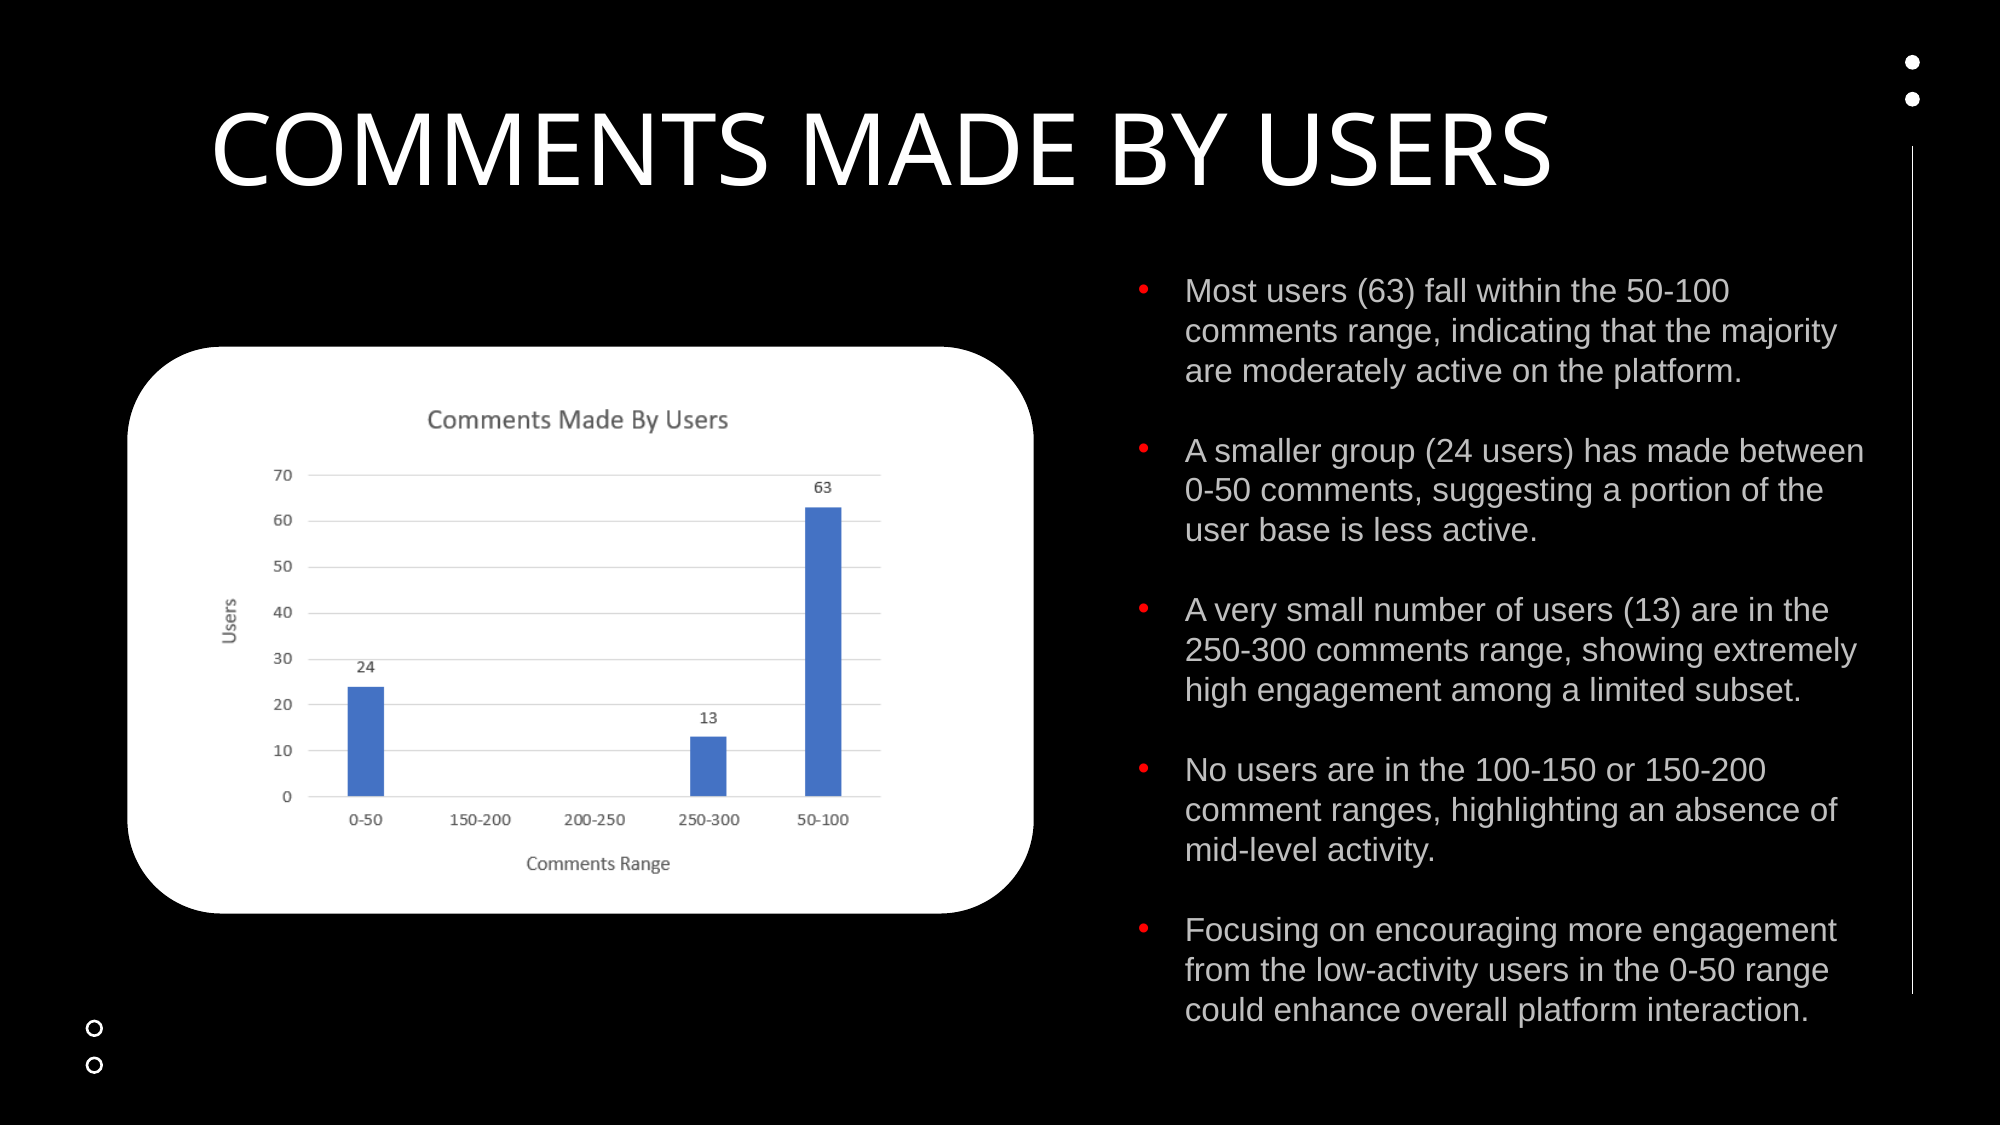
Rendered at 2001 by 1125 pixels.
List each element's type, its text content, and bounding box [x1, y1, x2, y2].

picture [176, 367, 1001, 893]
text_box Most users (63) fall within the 50-100 comments range, indicating that the majority are moderately active on the platform. A smaller group (24 users) has made between 0-50 comments, suggesting a portion of the user base is less active. A very small number of users (13) are in the 250-300 comments range, showing extremely high engagement among a limited subset. No users are in the 100-150 or 150-200 comment ranges, highlighting an absence of mid-level activity. Focusing on encouraging more engagement from the low-activity users in the 0-50 range could enhance overall platform interaction. [1122, 261, 1902, 1075]
text_box [126, 345, 1036, 915]
title COMMENTS MADE BY USERS [209, 93, 1722, 204]
